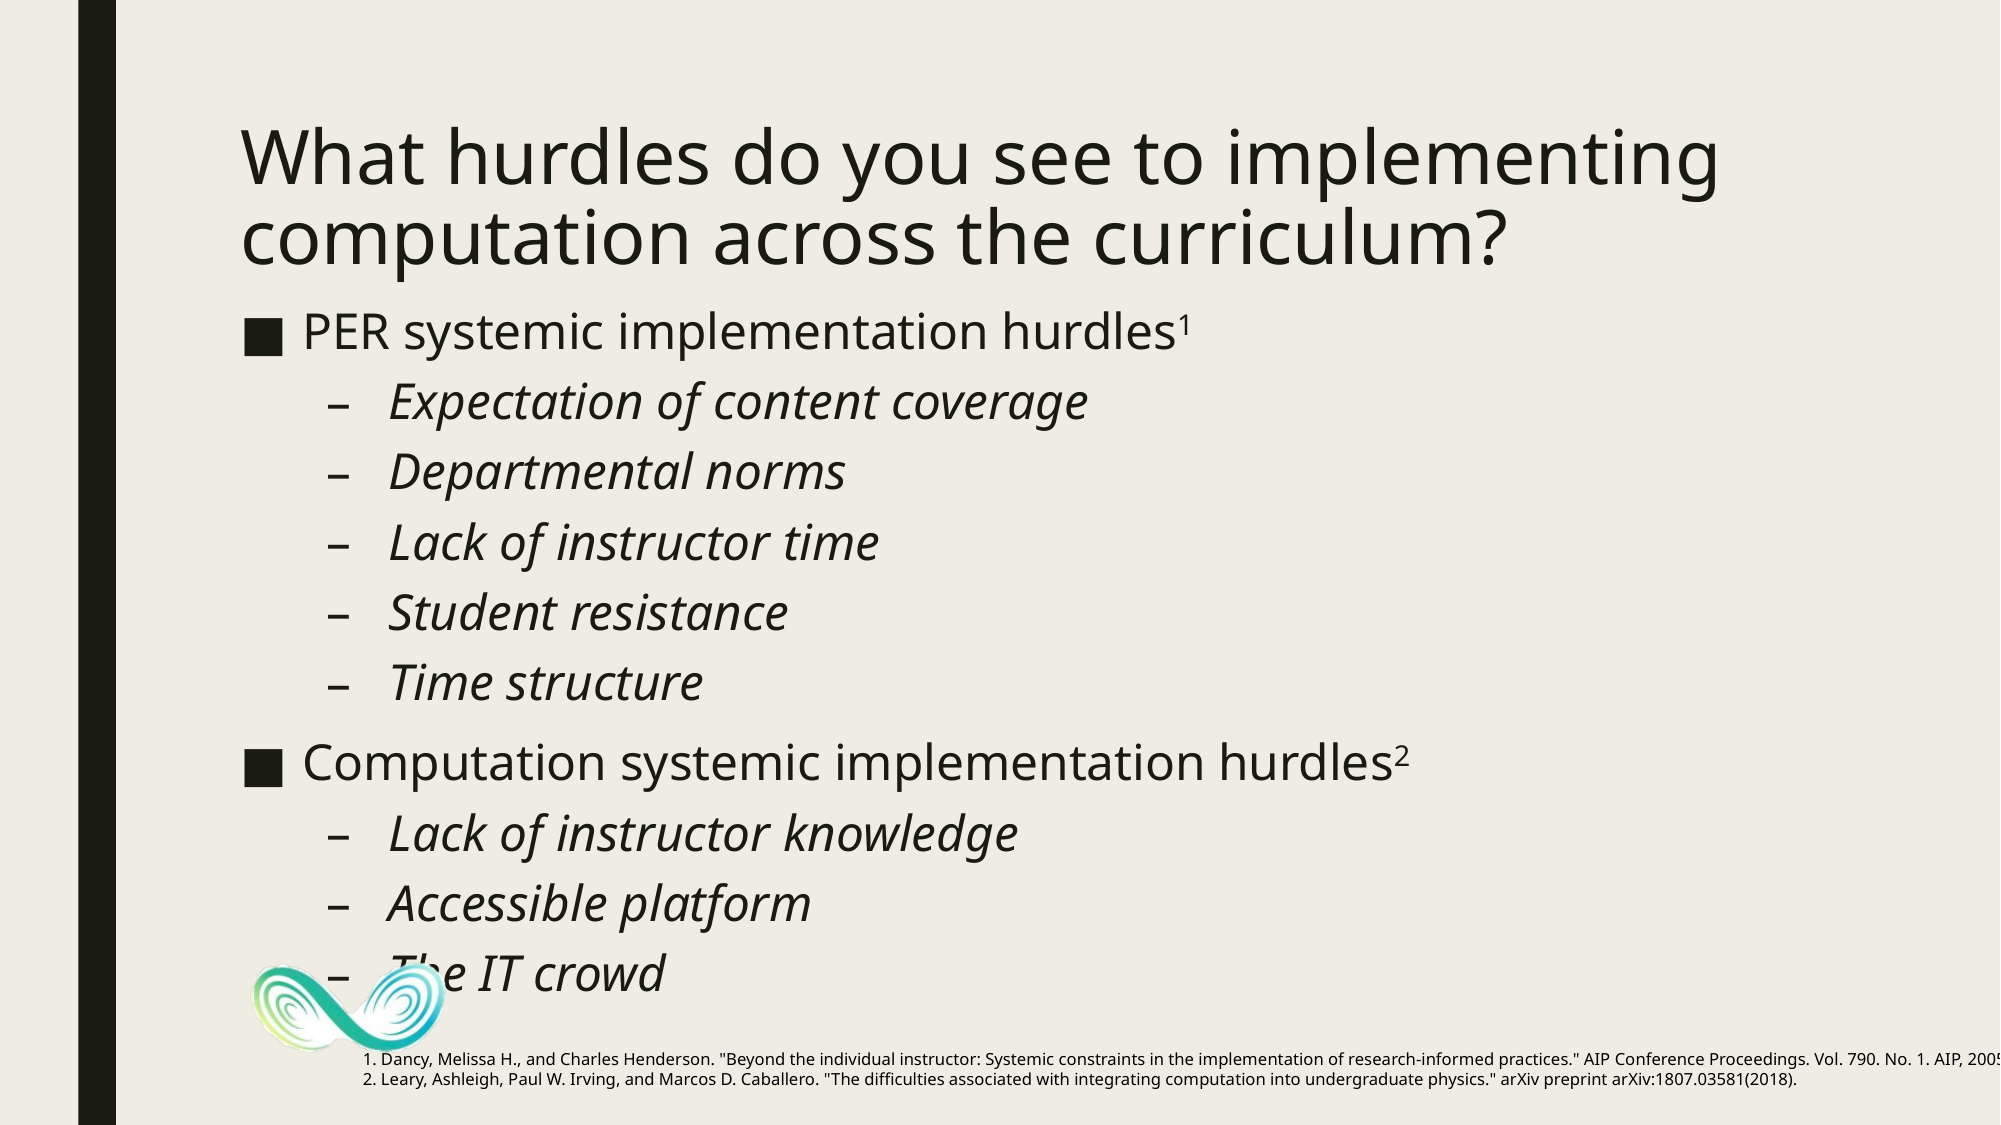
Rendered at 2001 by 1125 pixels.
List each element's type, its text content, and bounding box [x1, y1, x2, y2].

picture [169, 904, 505, 1098]
title What hurdles do you see to implementing computation across the curriculum? [225, 112, 1800, 297]
list PER systemic implementation hurdles1 Expectation of content coverage Departmental norms Lack of instructor time Student resistance Time structure Computation systemic implementation hurdles2 Lack of instructor knowledge Accessible platform The IT crowd [225, 297, 1800, 1010]
text_box 1. Dancy, Melissa H., and Charles Henderson. "Beyond the individual instructor: Systemic constraints in the implementation of research‐informed practices." AIP Conference Proceedings. Vol. 790. No. 1. AIP, 2005. 2. Leary, Ashleigh, Paul W. Irving, and Marcos D. Caballero. "The difficulties associated with integrating computation into undergraduate physics." arXiv preprint arXiv:1807.03581(2018). [505, 1041, 2000, 1097]
